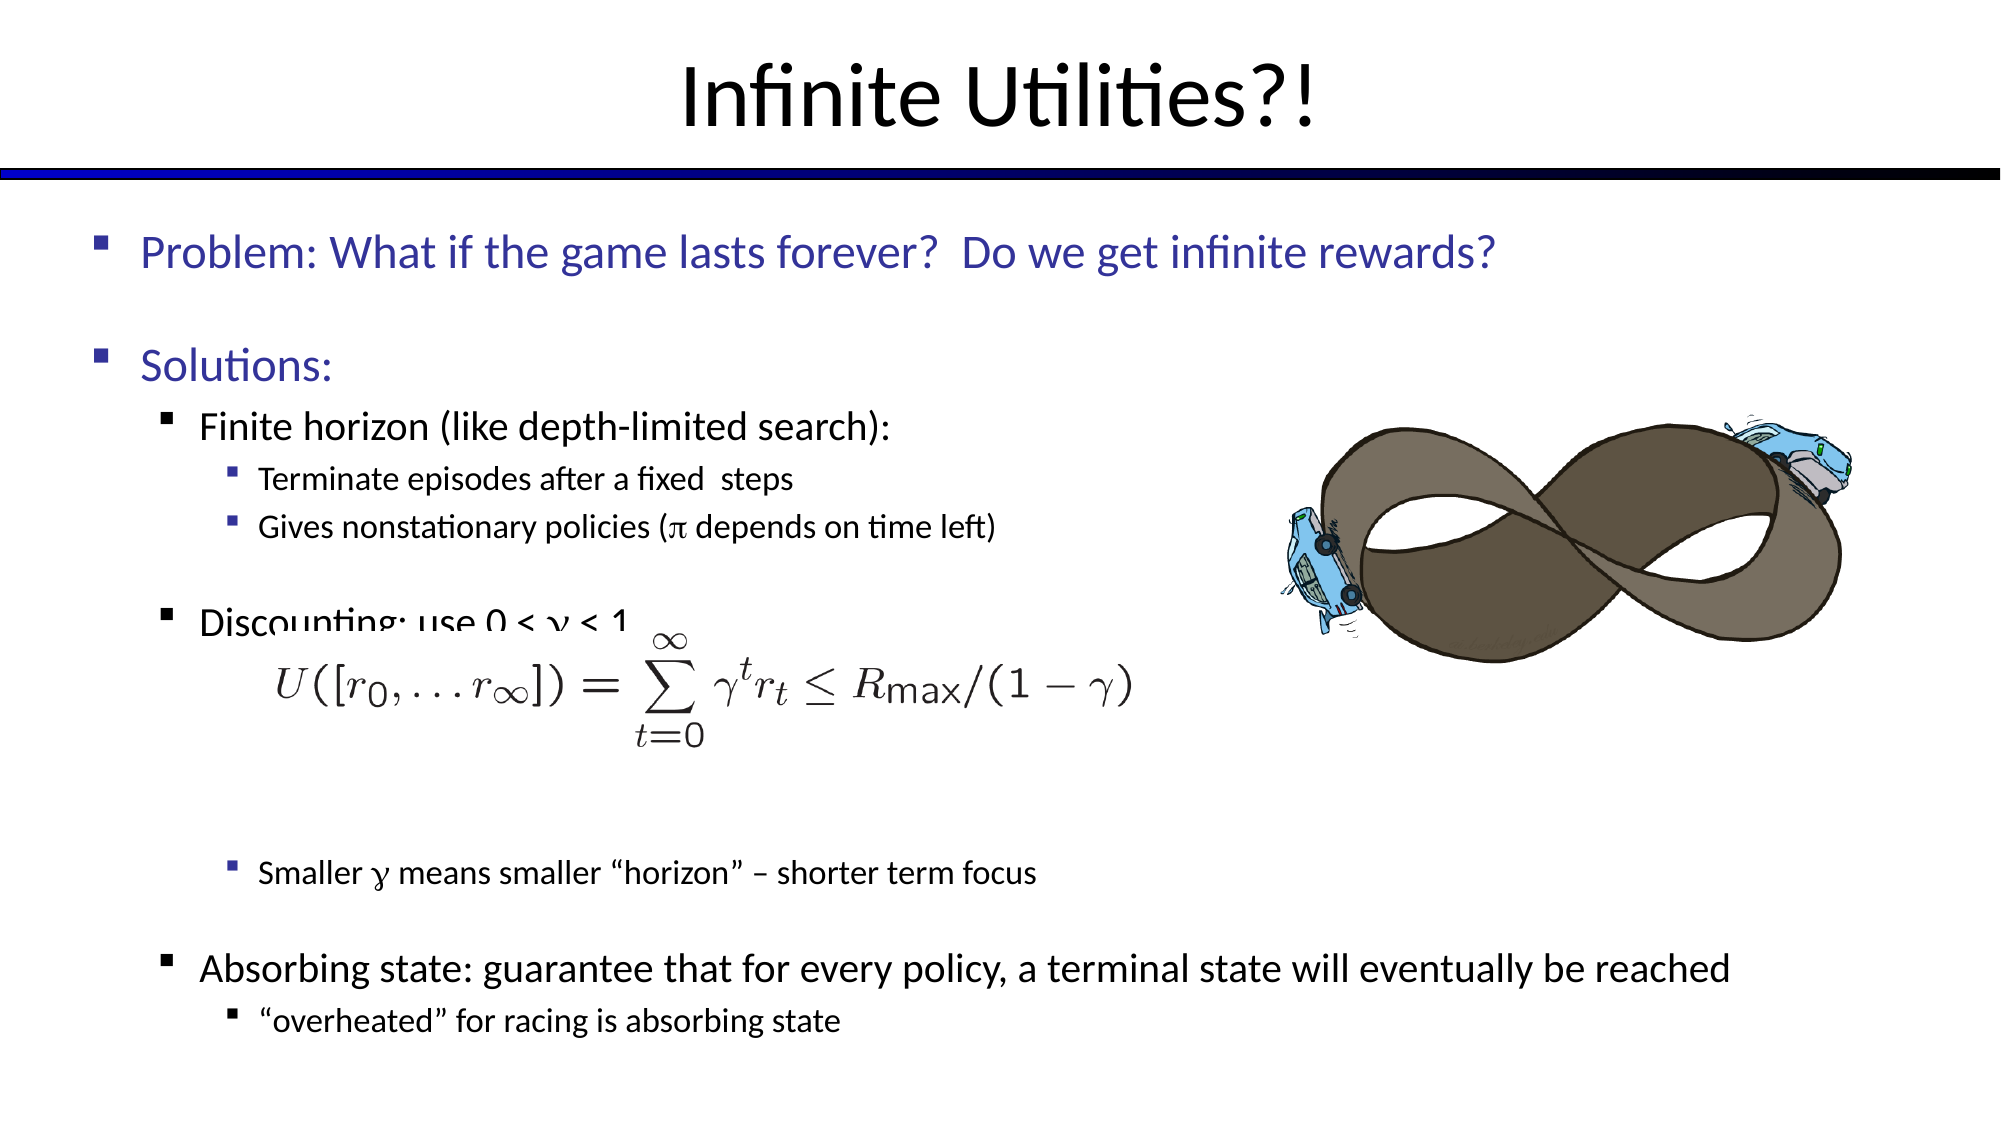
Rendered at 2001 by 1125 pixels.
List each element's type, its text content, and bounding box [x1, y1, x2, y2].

picture [274, 630, 1132, 749]
title Infinite Utilities?! [0, 0, 2000, 184]
picture [1258, 387, 1876, 676]
